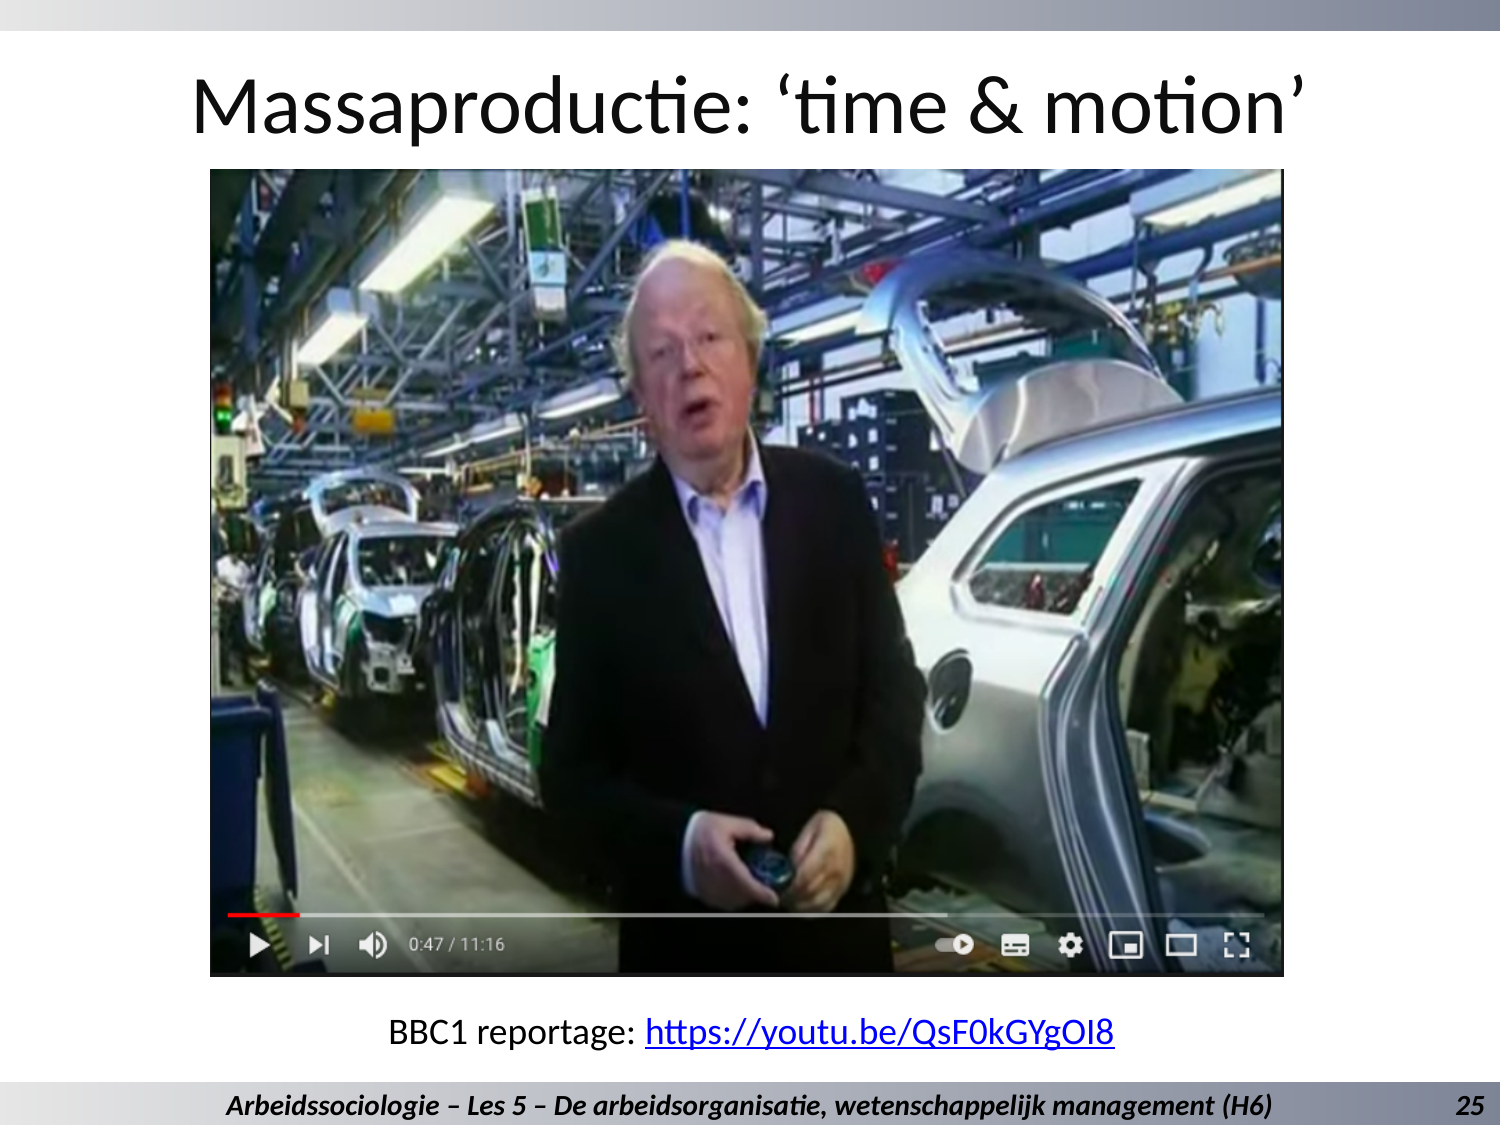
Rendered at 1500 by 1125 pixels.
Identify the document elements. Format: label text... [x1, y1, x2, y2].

text_box BBC1 reportage: https://youtu.be/QsF0kGYgOI8 [64, 999, 1447, 1060]
text_box [0, 0, 1500, 31]
picture [209, 169, 1284, 977]
text_box 25 [1074, 1082, 1500, 1125]
title Massaproductie: ‘time & motion’ [35, 31, 1465, 170]
footer Arbeidssociologie – Les 5 – De arbeidsorganisatie, wetenschappelijk management (H6) [0, 1082, 1074, 1125]
